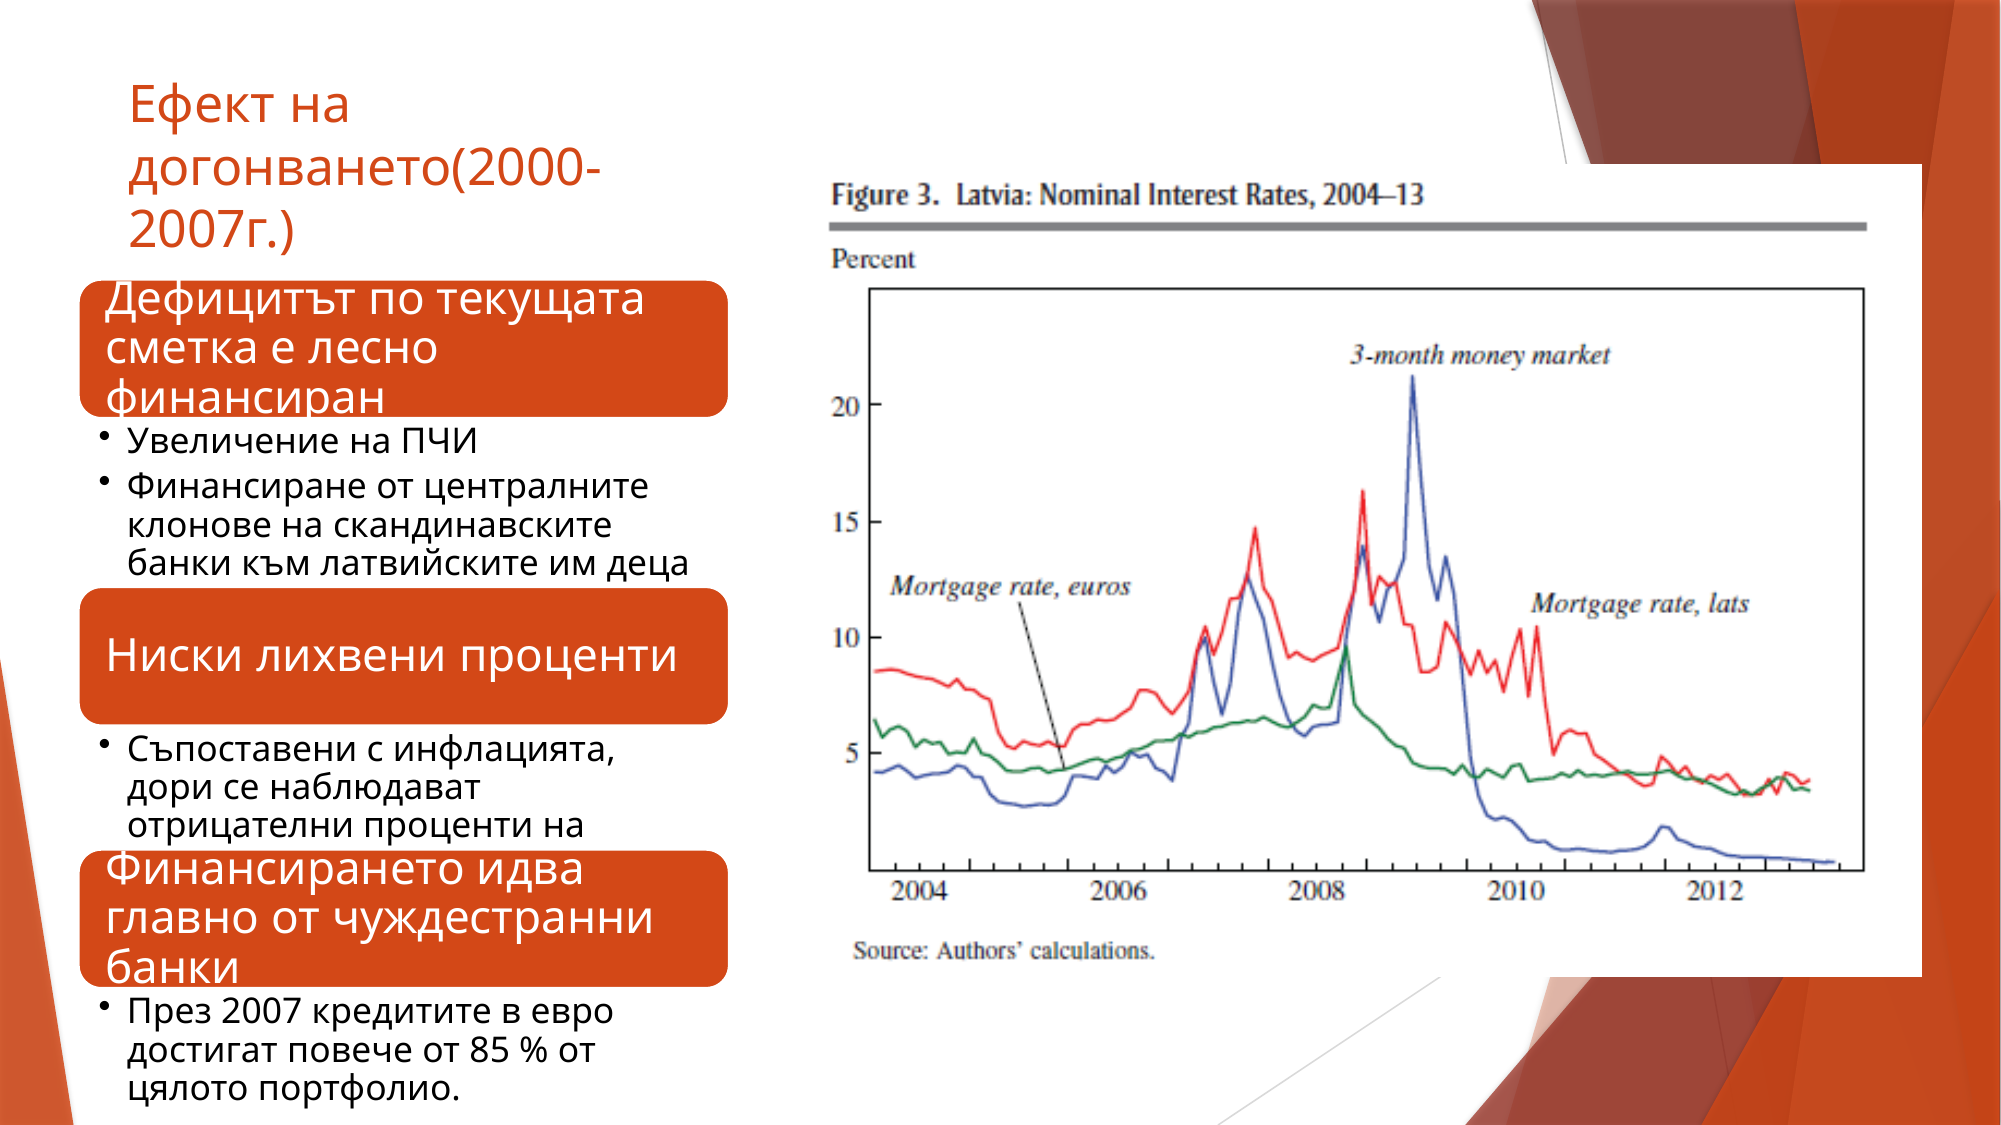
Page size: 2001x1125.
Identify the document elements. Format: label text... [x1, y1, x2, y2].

title Ефект на догонването(2000-2007г.) [113, 62, 678, 264]
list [77, 265, 730, 1125]
picture [821, 163, 1923, 978]
